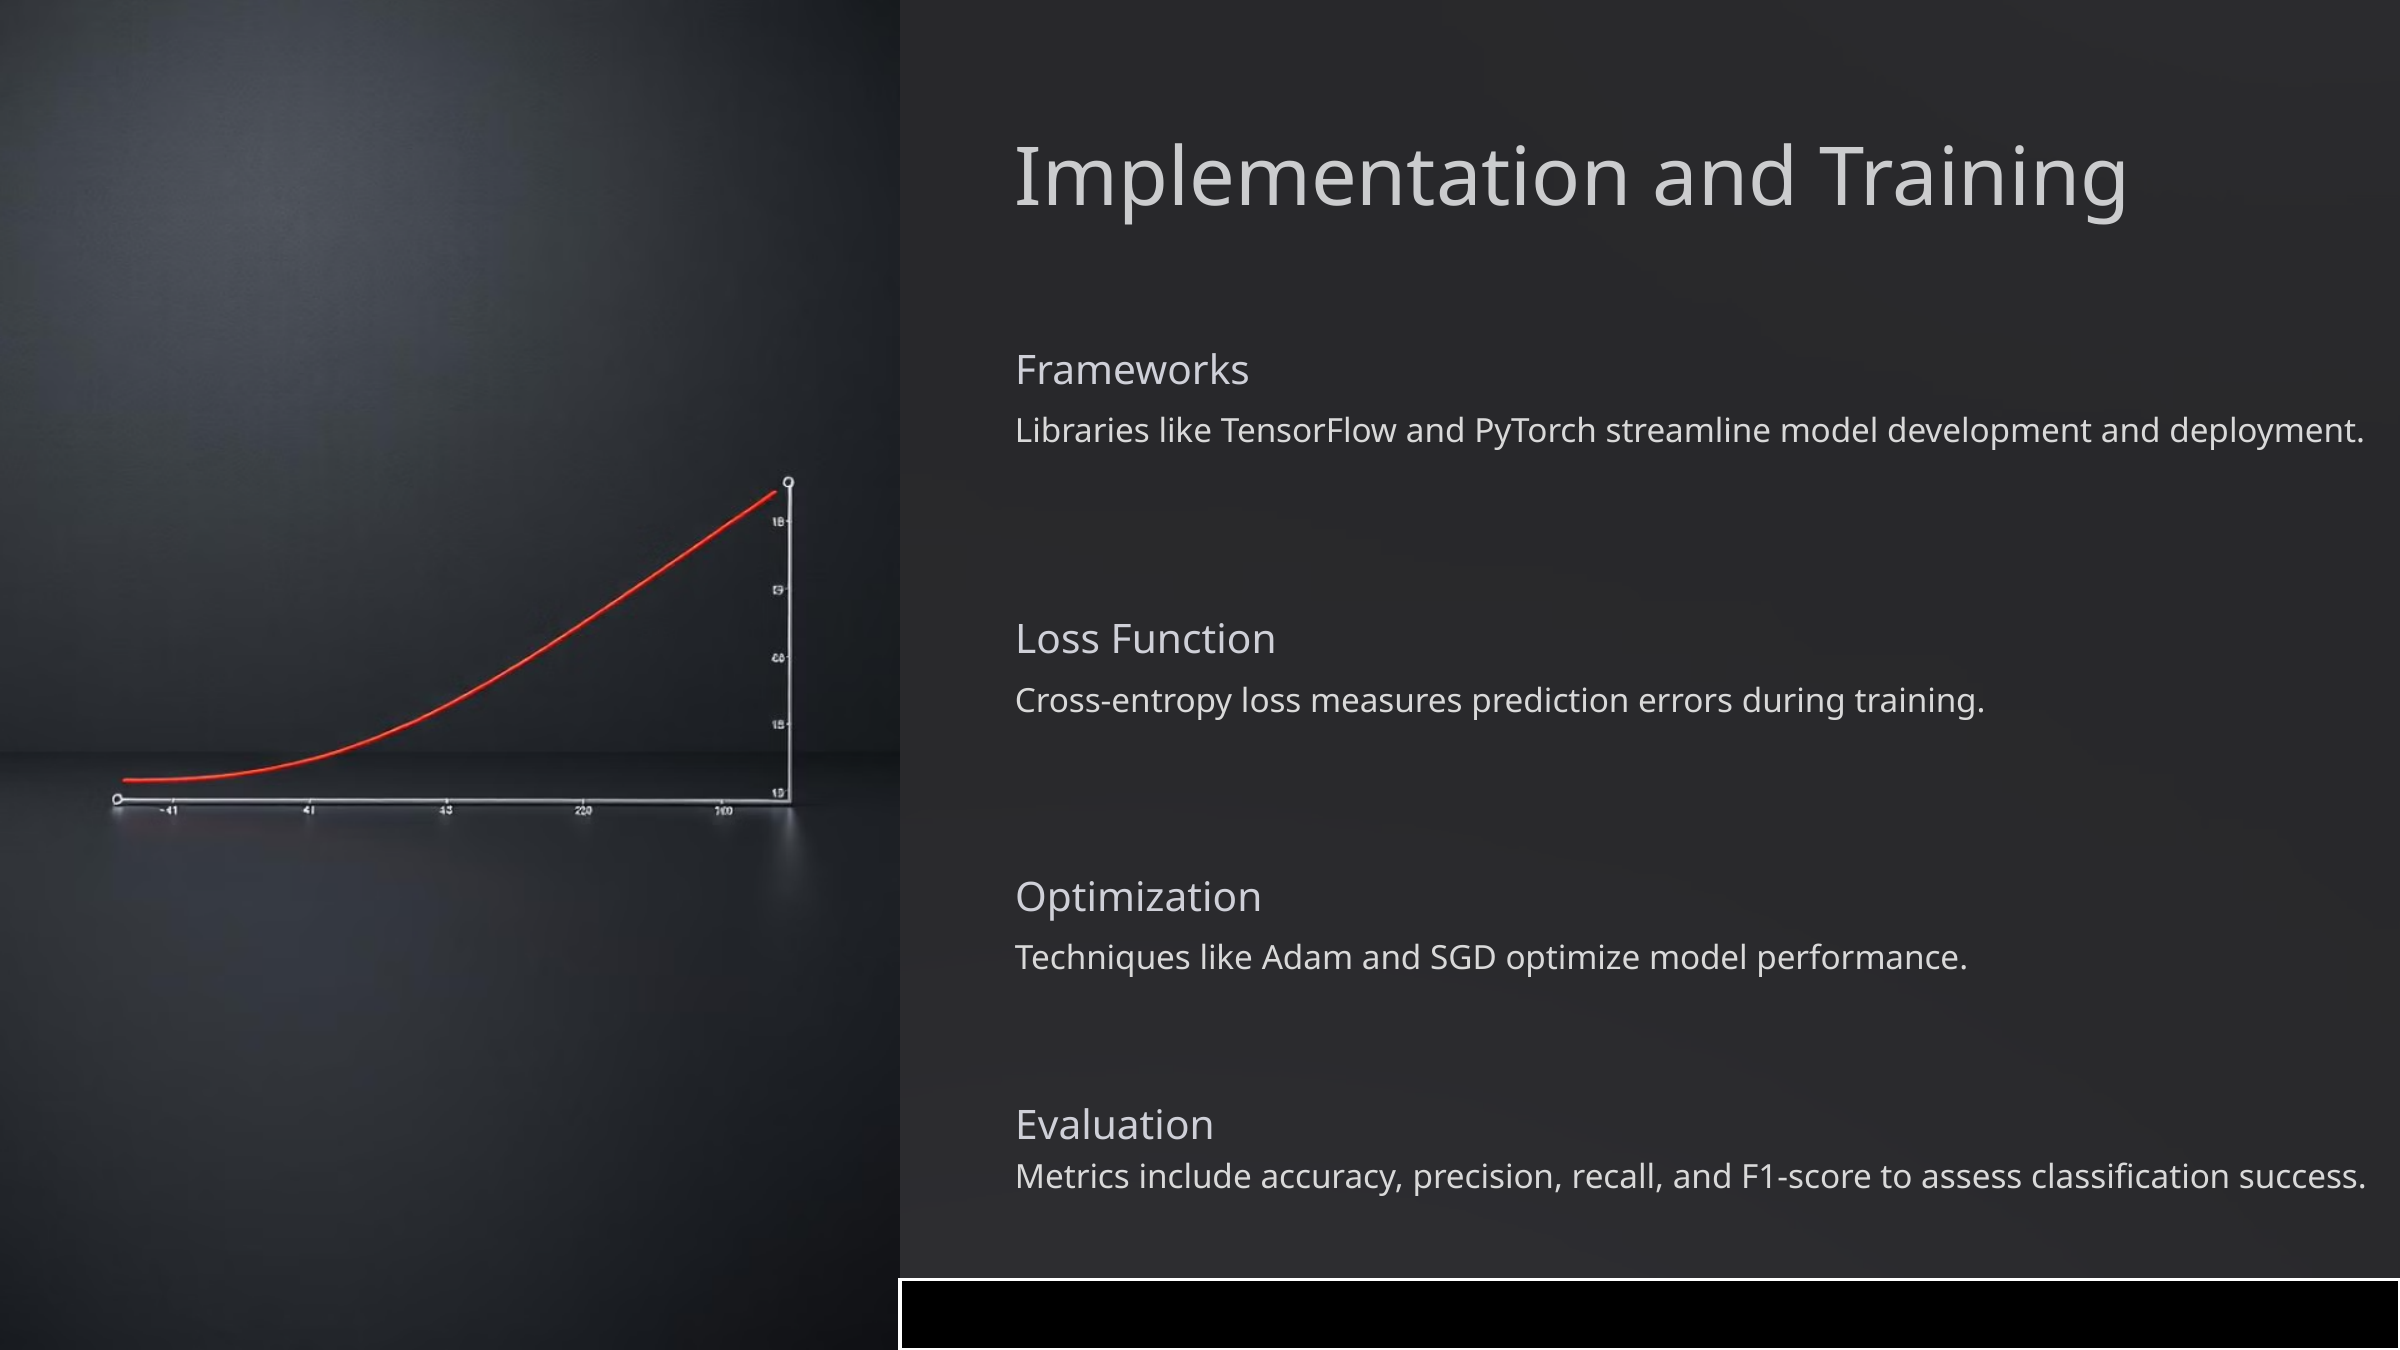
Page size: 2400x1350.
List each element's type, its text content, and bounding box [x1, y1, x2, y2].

picture [0, 0, 900, 1350]
text_box Metrics include accuracy, precision, recall, and F1-score to assess classification success. [1015, 1155, 2285, 1208]
text_box Implementation and Training [1015, 119, 2285, 326]
picture [2106, 1271, 2389, 1278]
text_box Loss Function [1015, 610, 1427, 662]
text_box Evaluation [1015, 1096, 1427, 1148]
text_box Cross-entropy loss measures prediction errors during training. [1015, 666, 2285, 720]
text_box Frameworks [1015, 341, 1427, 394]
text_box Techniques like Adam and SGD optimize model performance. [1015, 924, 2285, 977]
text_box Optimization [1015, 868, 1427, 920]
text_box Libraries like TensorFlow and PyTorch streamline model development and deployment. [1015, 396, 2285, 450]
text_box [900, 1278, 2400, 1350]
